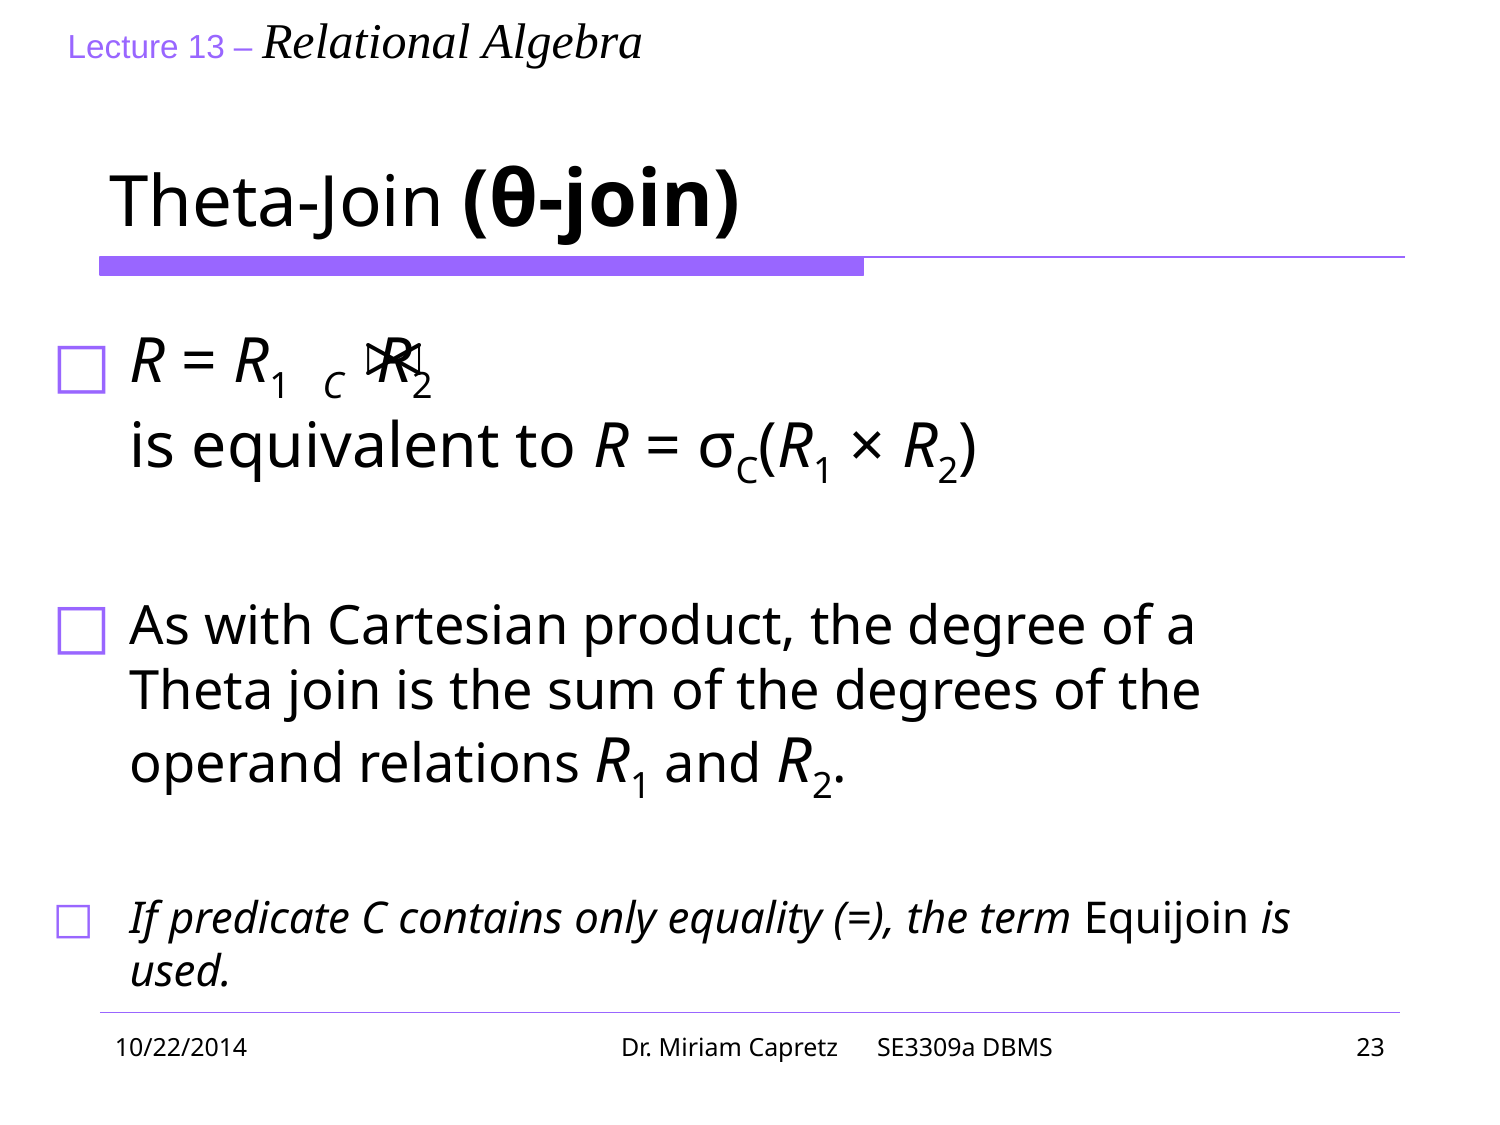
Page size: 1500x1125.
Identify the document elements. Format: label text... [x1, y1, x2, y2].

text_box ‹#› [1074, 1024, 1400, 1103]
text_box Dr. Miriam Capretz SE3309a DBMS [512, 1024, 1074, 1103]
list R = R1 C R2 is equivalent to R = σC(R1 × R2) As with Cartesian product, the degree of a Theta join is the sum of the degrees of the operand relations R1 and R2. If predicate C contains only equality (=), the term Equijoin is used. [37, 312, 1350, 1013]
picture [362, 337, 421, 376]
title Theta-Join (θ-join) [94, 50, 1407, 250]
text_box 10/22/2014 [99, 1024, 425, 1103]
